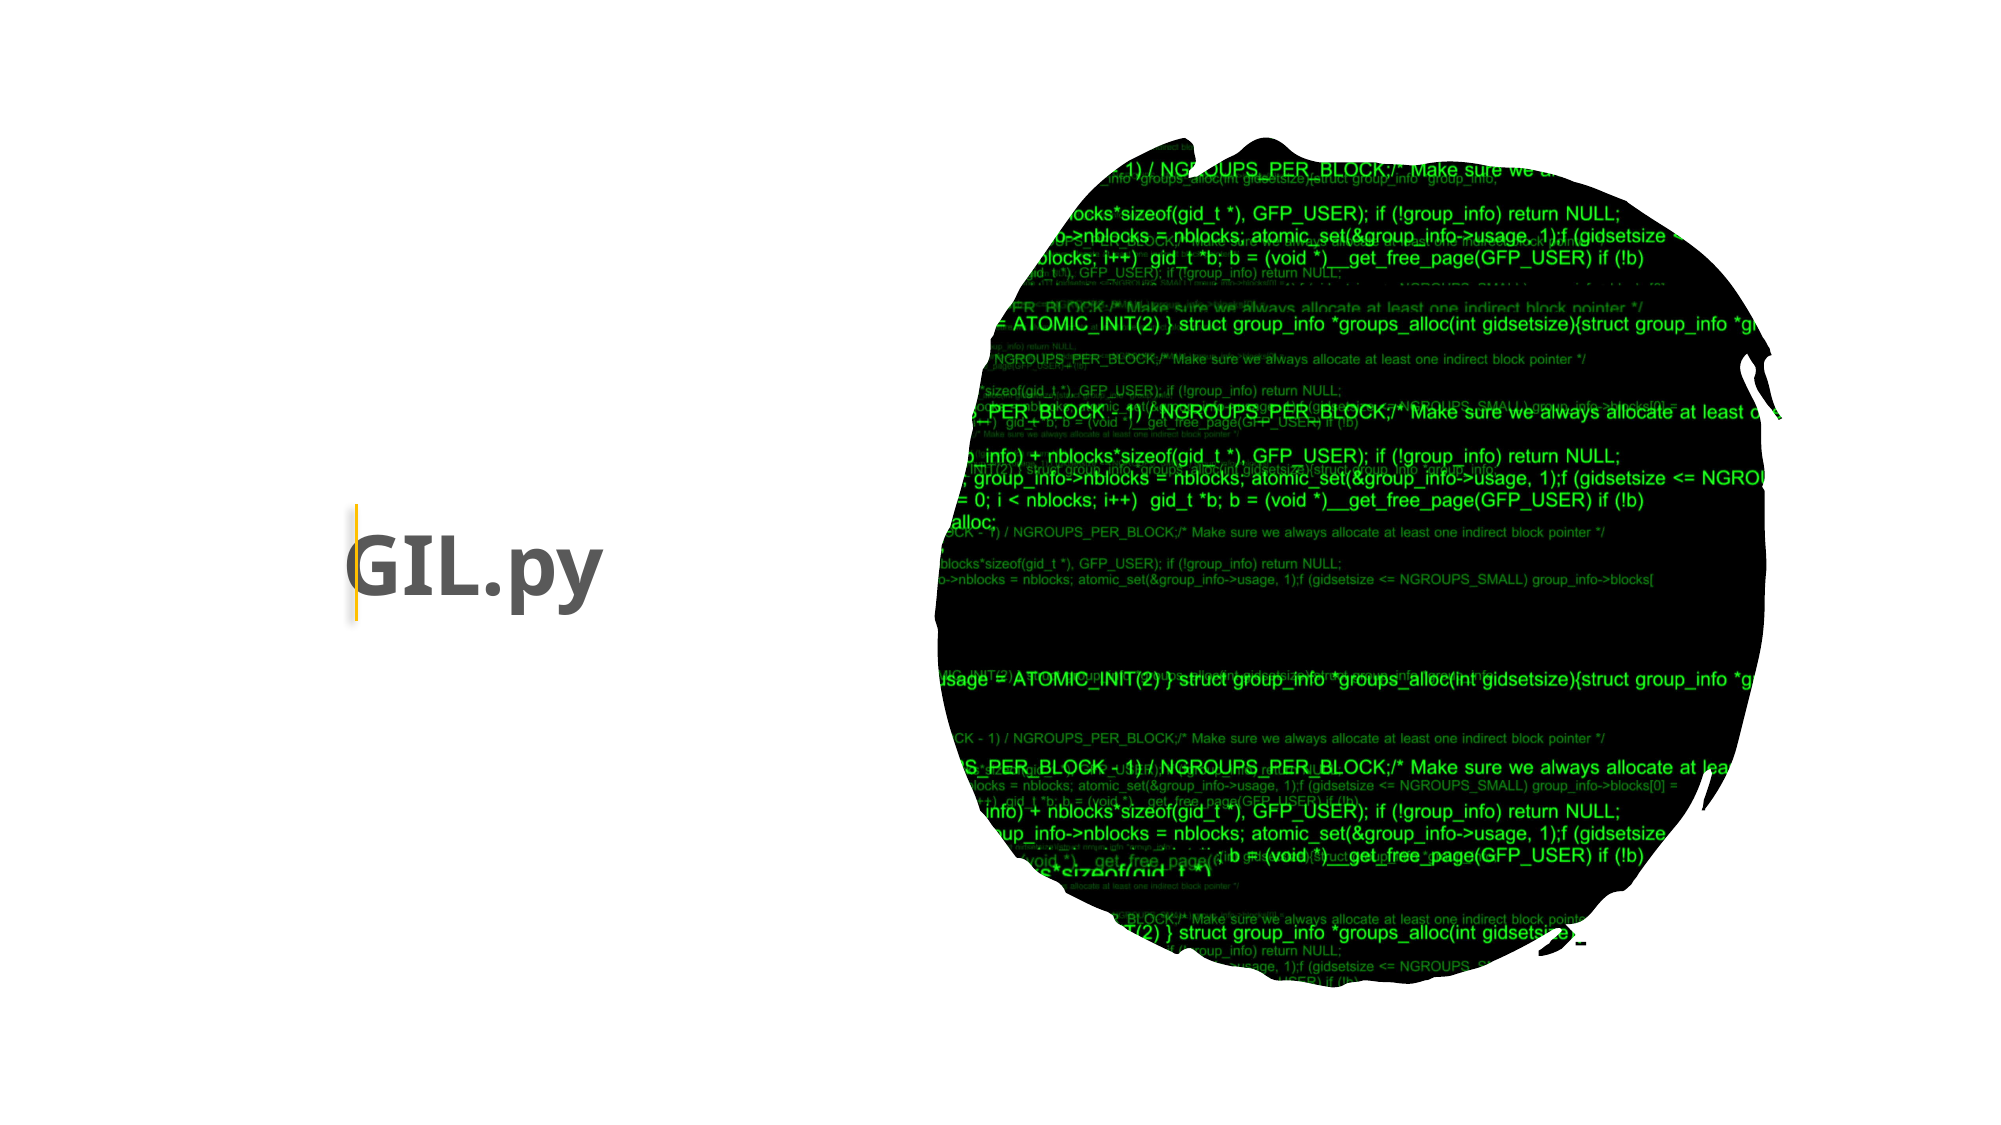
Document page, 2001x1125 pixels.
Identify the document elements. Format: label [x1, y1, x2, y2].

picture [934, 137, 1783, 988]
text_box [355, 504, 592, 621]
